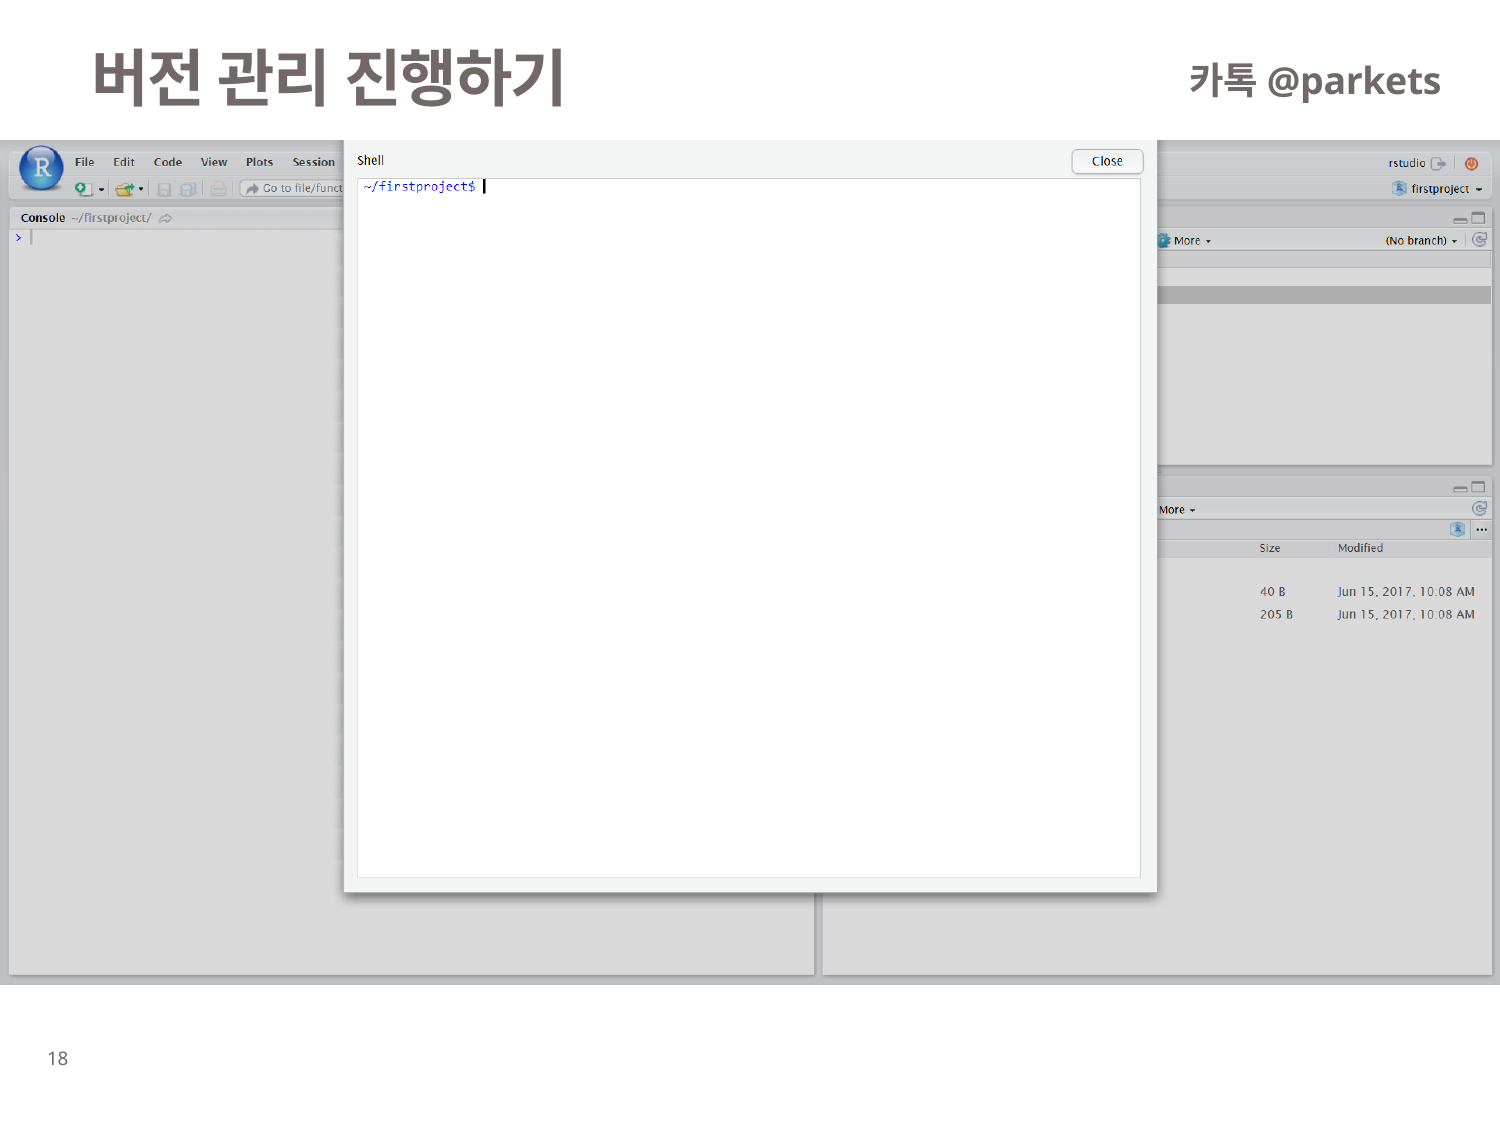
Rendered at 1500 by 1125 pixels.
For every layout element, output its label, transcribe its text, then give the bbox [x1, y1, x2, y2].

text_box 버전 관리 진행하기 [76, 19, 1152, 138]
picture [0, 140, 1500, 985]
text_box 카톡@parkets [1174, 27, 1457, 110]
